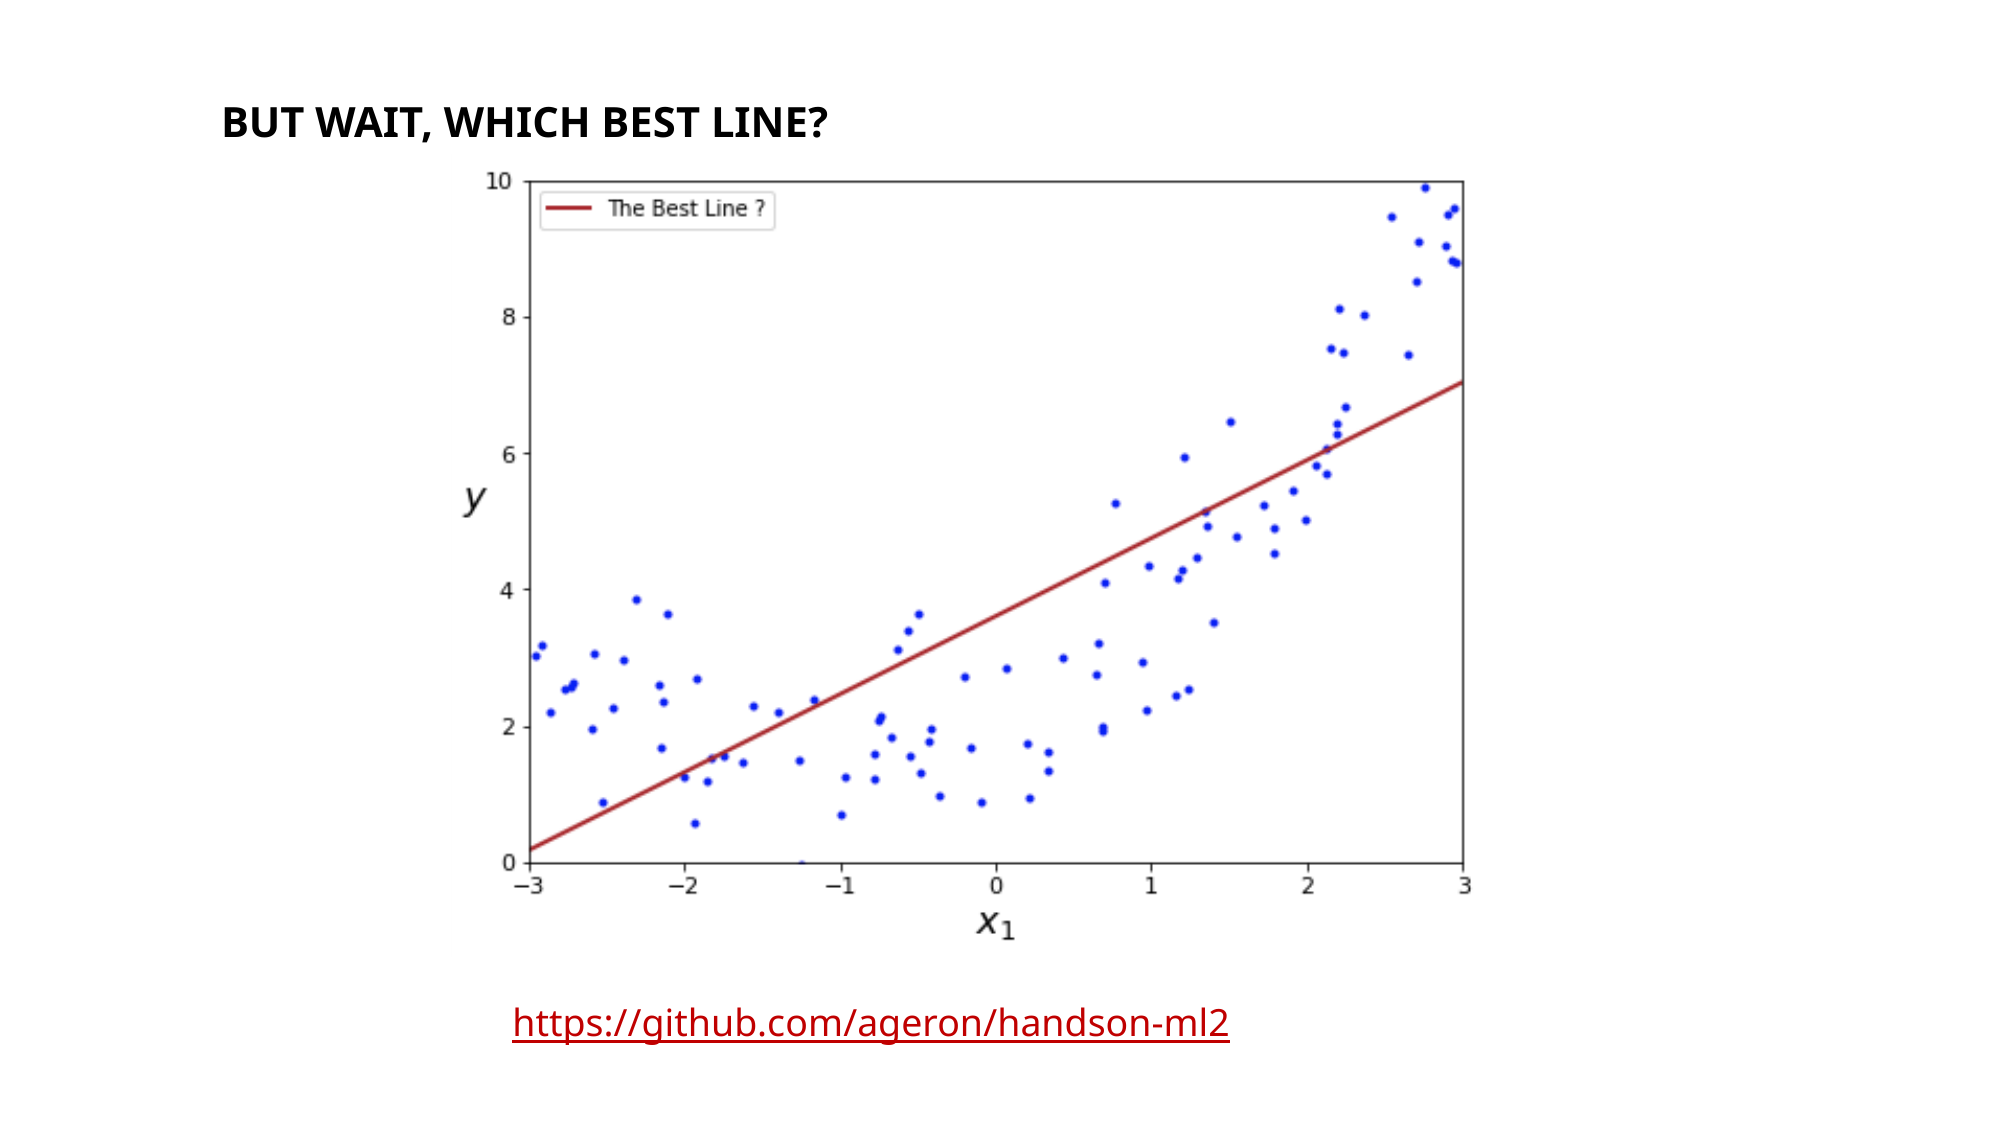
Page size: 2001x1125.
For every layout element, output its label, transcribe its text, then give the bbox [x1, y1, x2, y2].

text_box https://github.com/ageron/handson-ml2 [497, 991, 1245, 1058]
text_box BUT WAIT, WHICH BEST LINE? [206, 88, 844, 154]
picture [450, 154, 1517, 957]
